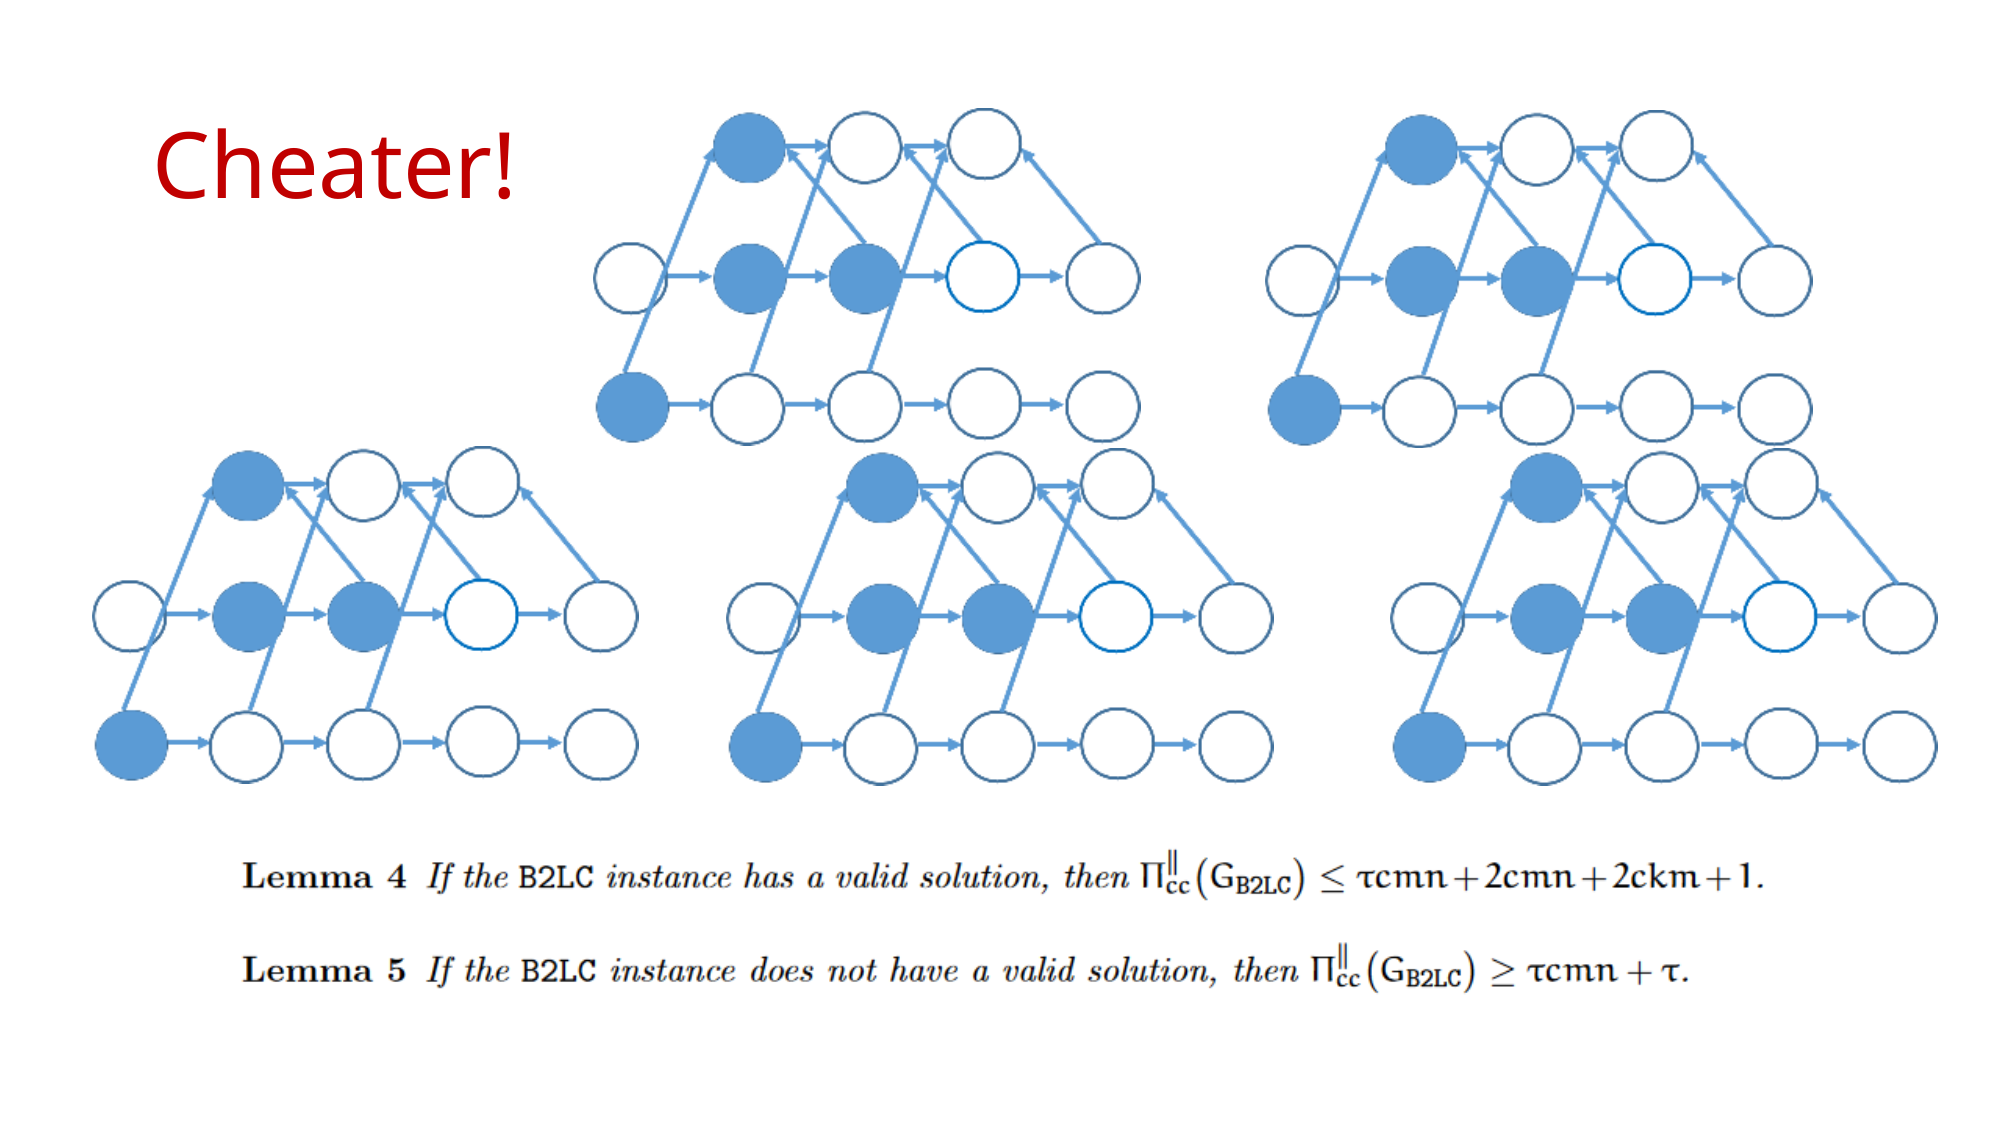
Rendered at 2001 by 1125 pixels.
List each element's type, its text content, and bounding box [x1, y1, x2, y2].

picture [206, 836, 1794, 1004]
picture [726, 110, 1938, 786]
picture [91, 108, 1141, 784]
title Cheater! [137, 59, 1863, 278]
